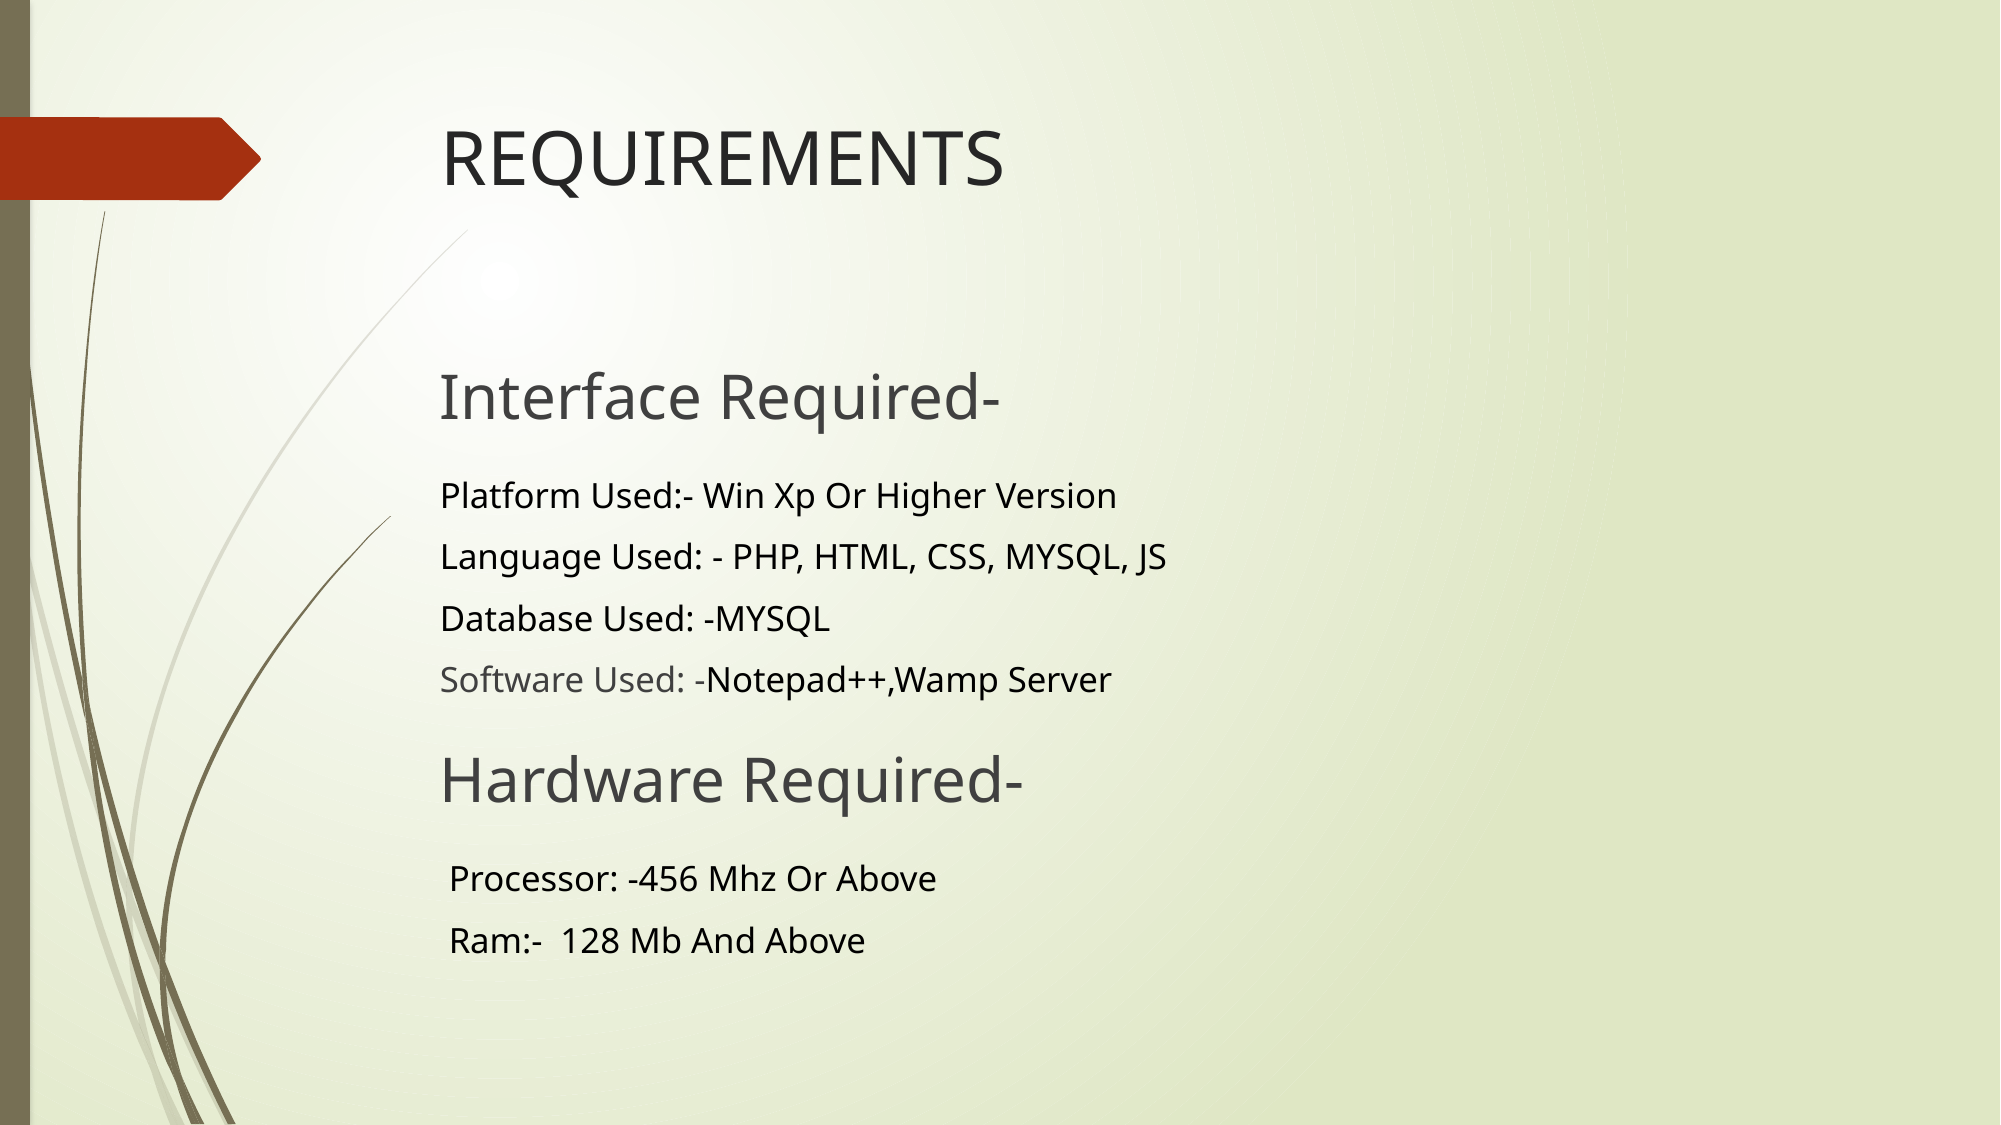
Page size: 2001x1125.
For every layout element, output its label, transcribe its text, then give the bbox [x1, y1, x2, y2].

title REQUIREMENTS [425, 102, 1888, 313]
list Interface Required- Platform Used:- Win Xp Or Higher Version Language Used: - PHP, HTML, CSS, MYSQL, JS Database Used: -MYSQL Software Used: -Notepad++,Wamp Server Hardware Required- Processor: -456 Mhz Or Above Ram:- 128 Mb And Above [424, 350, 1888, 970]
